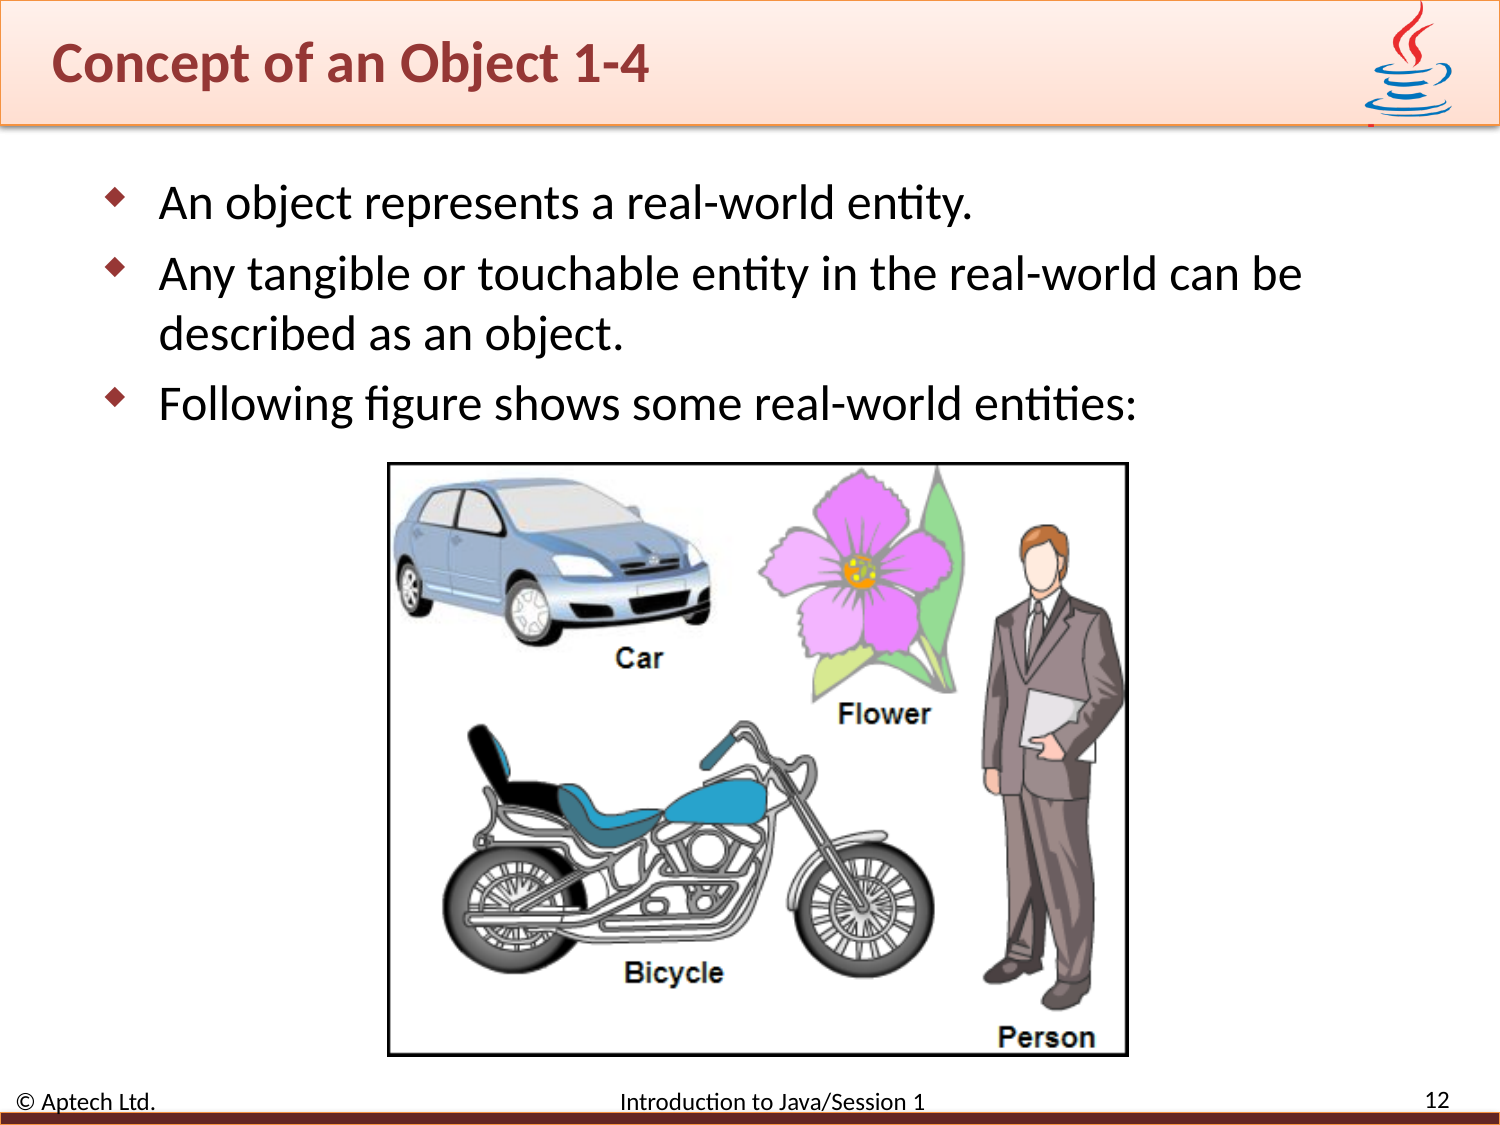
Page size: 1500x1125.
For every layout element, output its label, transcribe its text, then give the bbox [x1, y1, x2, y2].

title Concept of an Object 1-4 [37, 24, 1288, 93]
picture [387, 462, 1129, 1057]
slide_number 12 [1337, 1084, 1465, 1113]
list An object represents a real-world entity. Any tangible or touchable entity in the real-world can be described as an object. Following figure shows some real-world entities: [87, 162, 1388, 501]
picture [1362, 0, 1454, 127]
footer © Aptech Ltd. Introduction to Java/Session 1 [0, 1087, 1325, 1113]
